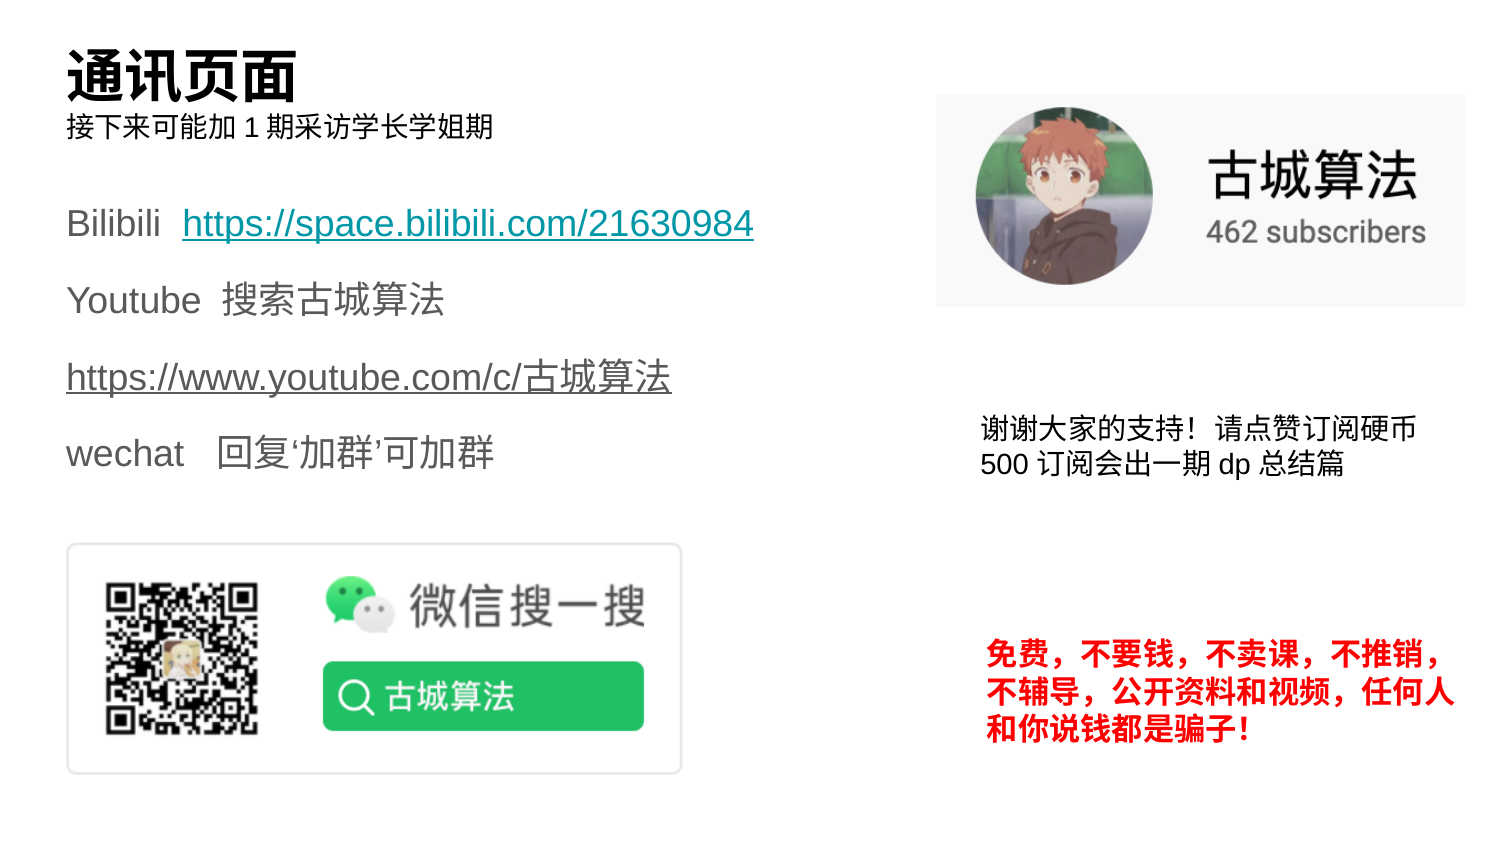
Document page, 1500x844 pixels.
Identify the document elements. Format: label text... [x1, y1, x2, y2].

text_box 免费，不要钱，不卖课，不推销，不辅导，公开资料和视频，任何人和你说钱都是骗子！ [971, 619, 1500, 844]
title 通讯页面 接下来可能加1期采访学长学姐期 [51, 24, 1449, 162]
text_box 谢谢大家的支持！请点赞订阅硬币 500订阅会出一期dp总结篇 [965, 395, 1436, 584]
list Bilibili https://space.bilibili.com/21630984 Youtube 搜索古城算法 https://www.youtube.com/c/古城算法 wechat 回复‘加群’可加群 [51, 177, 1449, 523]
picture [50, 517, 699, 793]
picture [936, 94, 1465, 307]
text_box [402, 118, 726, 125]
